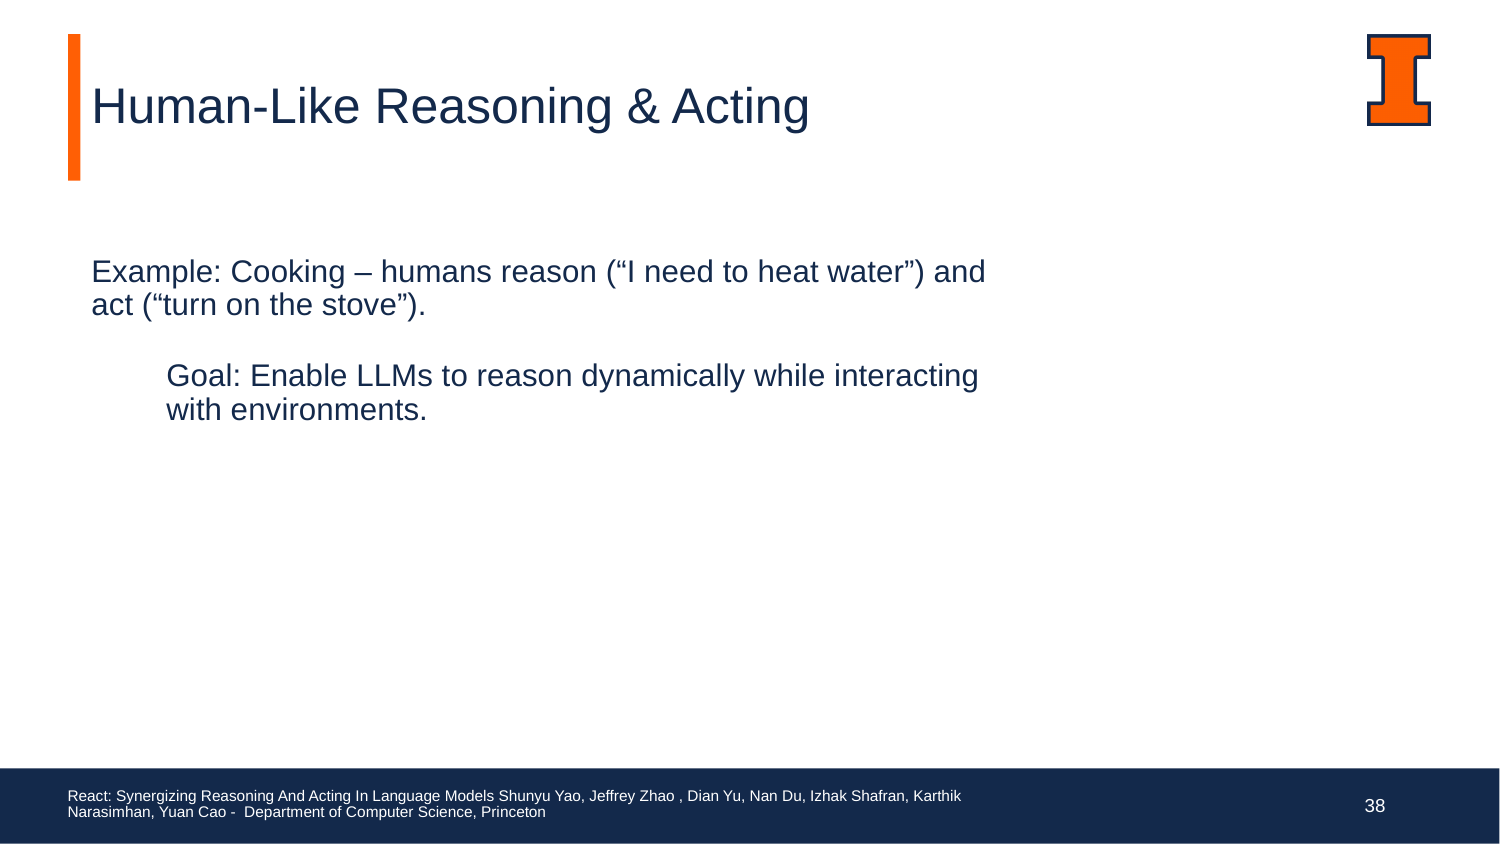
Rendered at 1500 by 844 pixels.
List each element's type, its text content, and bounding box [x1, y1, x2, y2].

picture [1367, 34, 1431, 126]
list React: Synergizing Reasoning And Acting In Language Models Shunyu Yao, Jeffrey Zhao , Dian Yu, Nan Du, Izhak Shafran, Karthik Narasimhan, Yuan Cao - Department of Computer Science, Princeton [56, 782, 1060, 827]
title Human-Like Reasoning & Acting [80, 34, 1357, 181]
slide_number ‹#› [1060, 782, 1397, 827]
list Example: Cooking – humans reason (“I need to heat water”) and act (“turn on the stove”). Goal: Enable LLMs to reason dynamically while interacting with environments. [80, 249, 1005, 611]
